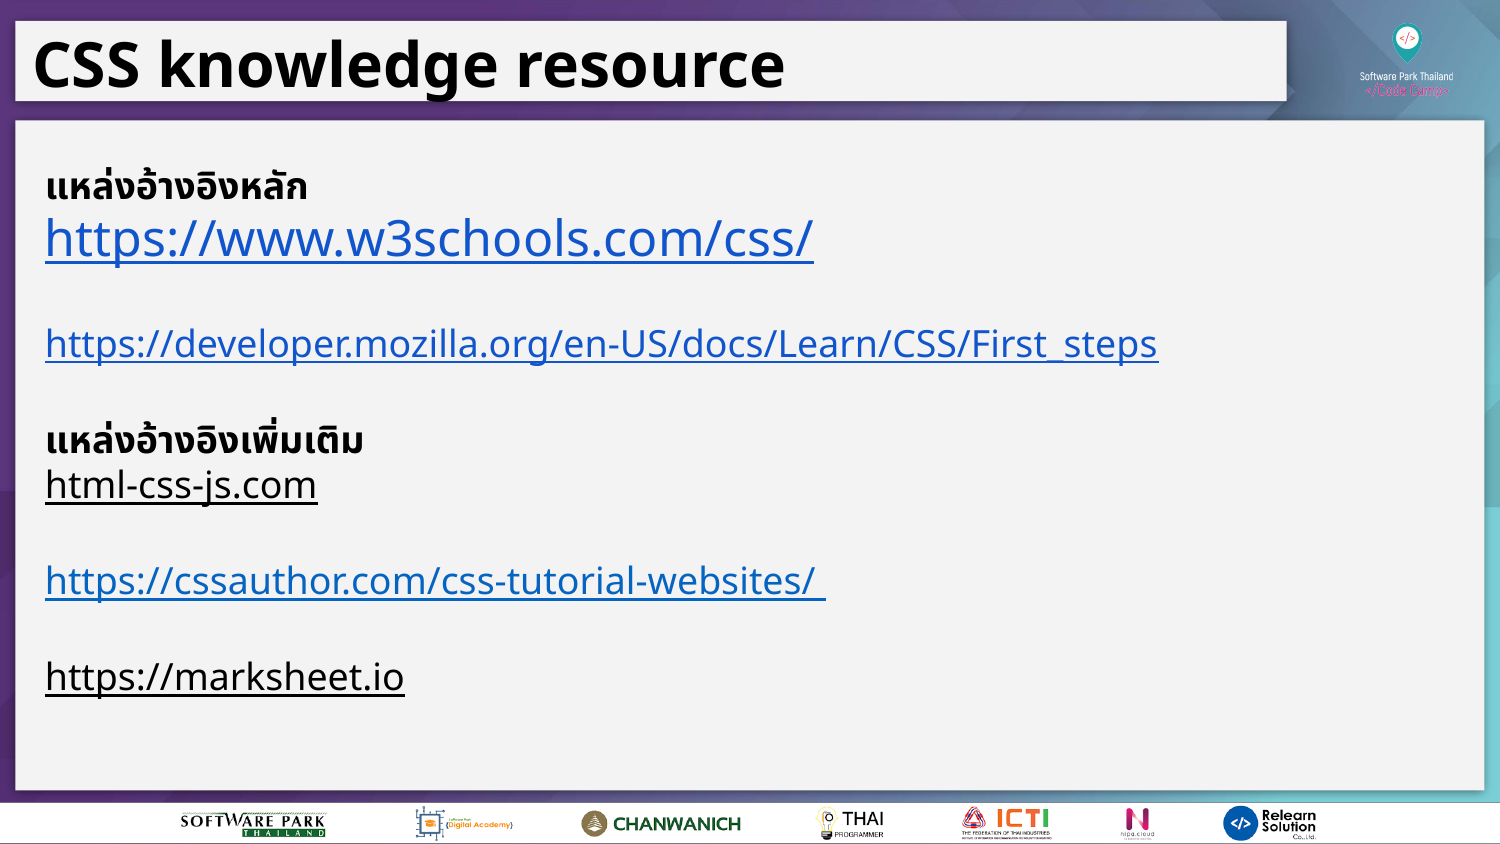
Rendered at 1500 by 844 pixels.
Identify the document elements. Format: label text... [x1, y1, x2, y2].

text_box แหล่งอ้างอิงหลัก https://www.w3schools.com/css/ https://developer.mozilla.org/en-US/docs/Learn/CSS/First_steps แหล่งอ้างอิงเพิ่มเติม html-css-js.com https://cssauthor.com/css-tutorial-websites/ https://marksheet.io [33, 150, 1473, 777]
text_box CSS knowledge resource [21, 18, 1435, 117]
picture [0, 0, 1500, 844]
